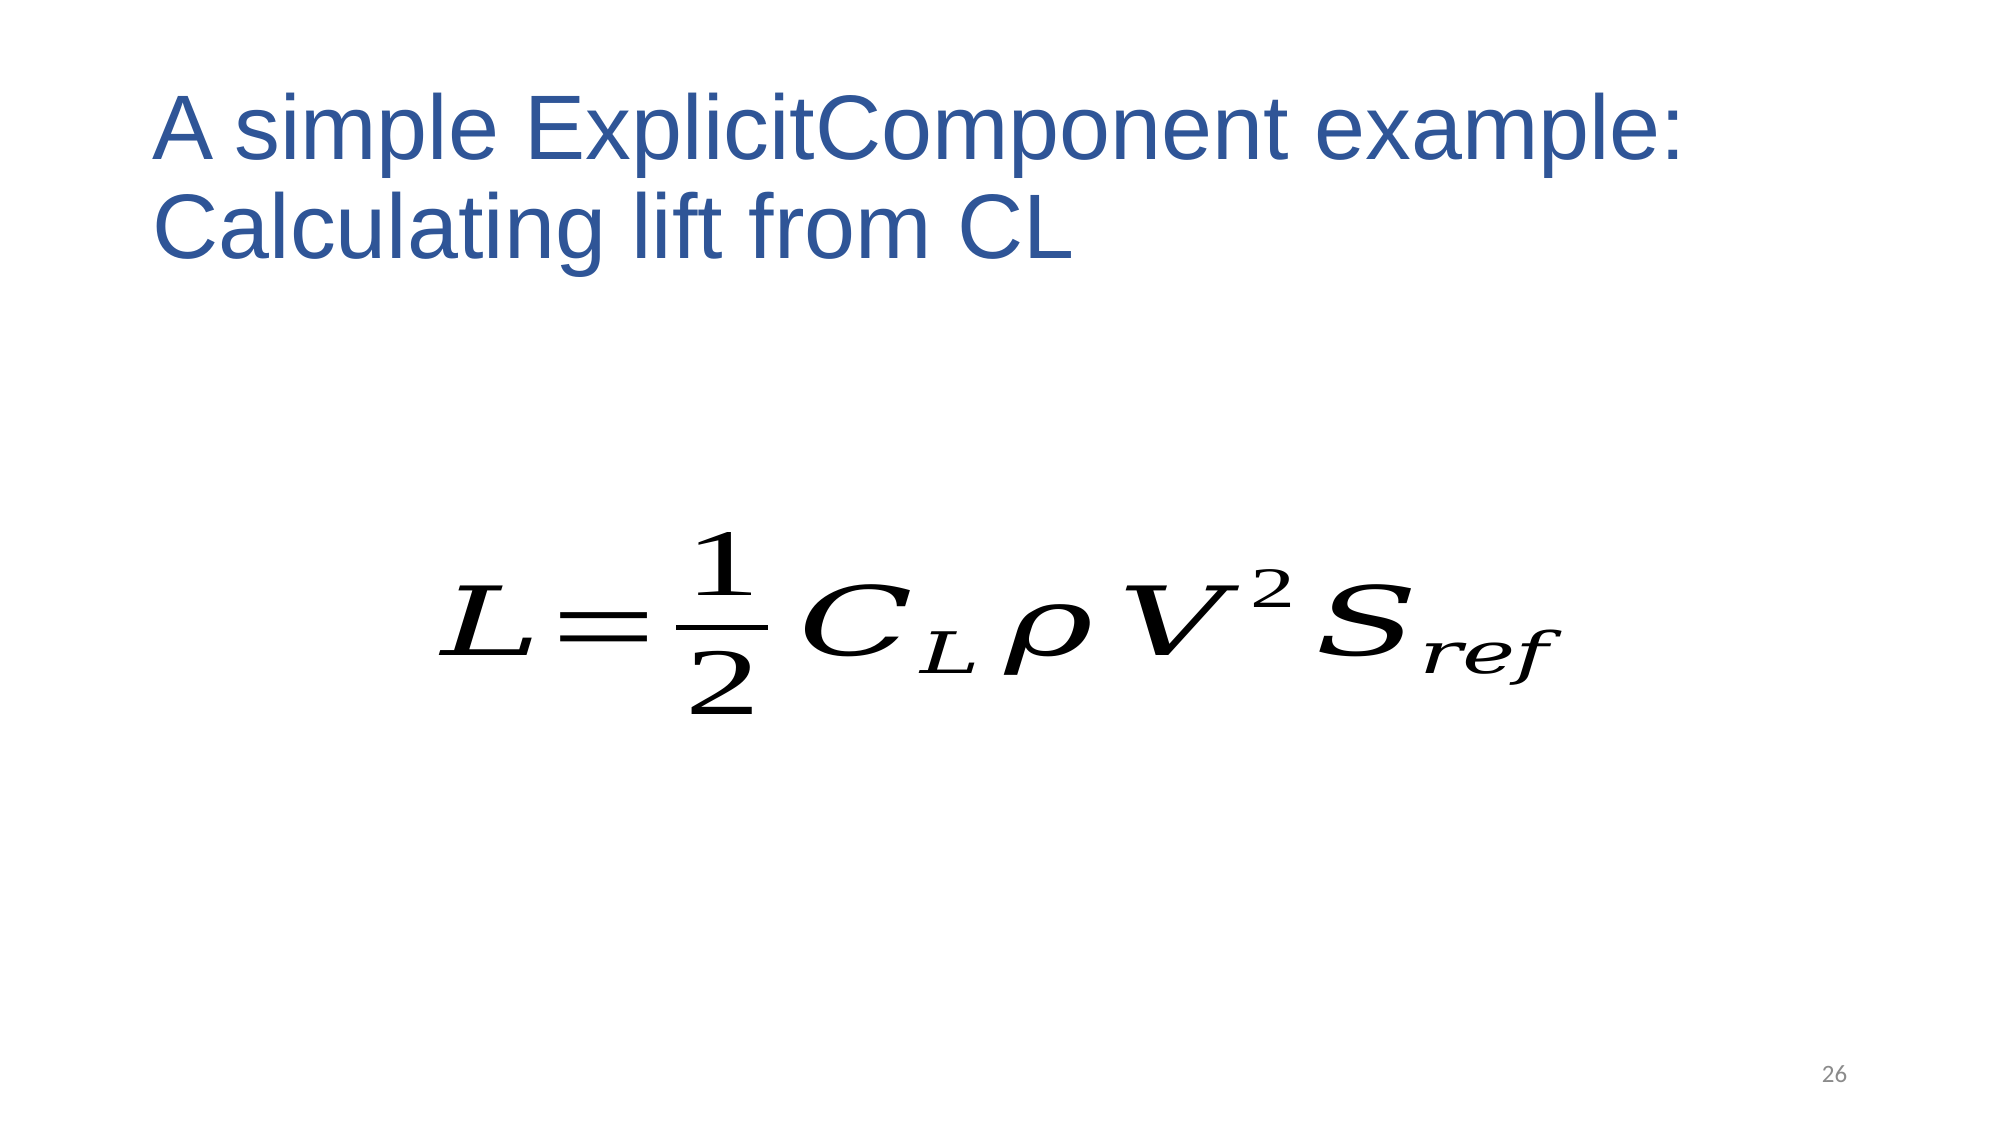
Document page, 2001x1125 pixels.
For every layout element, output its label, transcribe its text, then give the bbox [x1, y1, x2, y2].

slide_number 26 [1412, 1042, 1863, 1103]
title A simple ExplicitComponent example: Calculating lift from CL [137, 59, 1863, 299]
